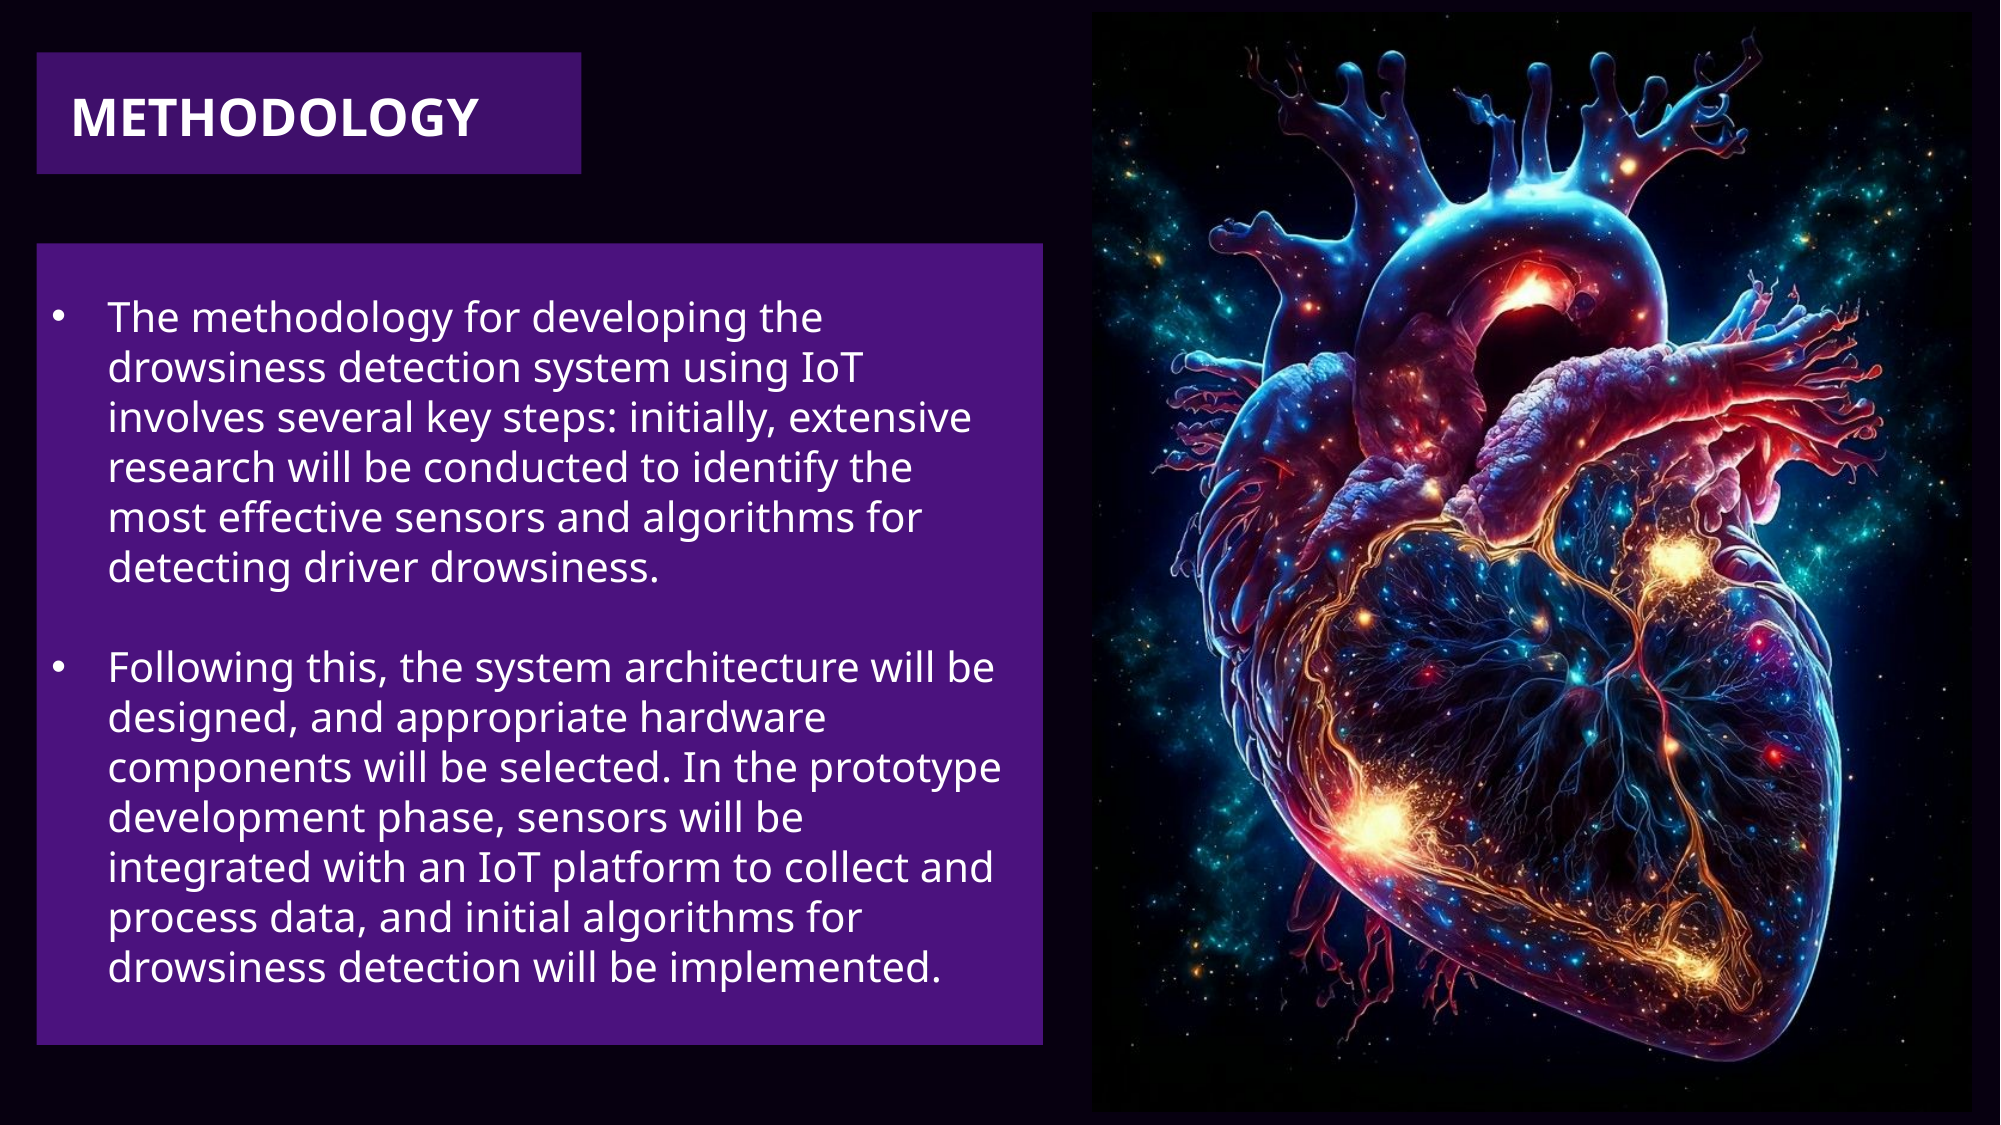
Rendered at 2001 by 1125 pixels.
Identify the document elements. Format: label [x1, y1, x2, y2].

text_box [36, 52, 582, 175]
picture [1092, 12, 1972, 1113]
text_box [36, 243, 1043, 1056]
